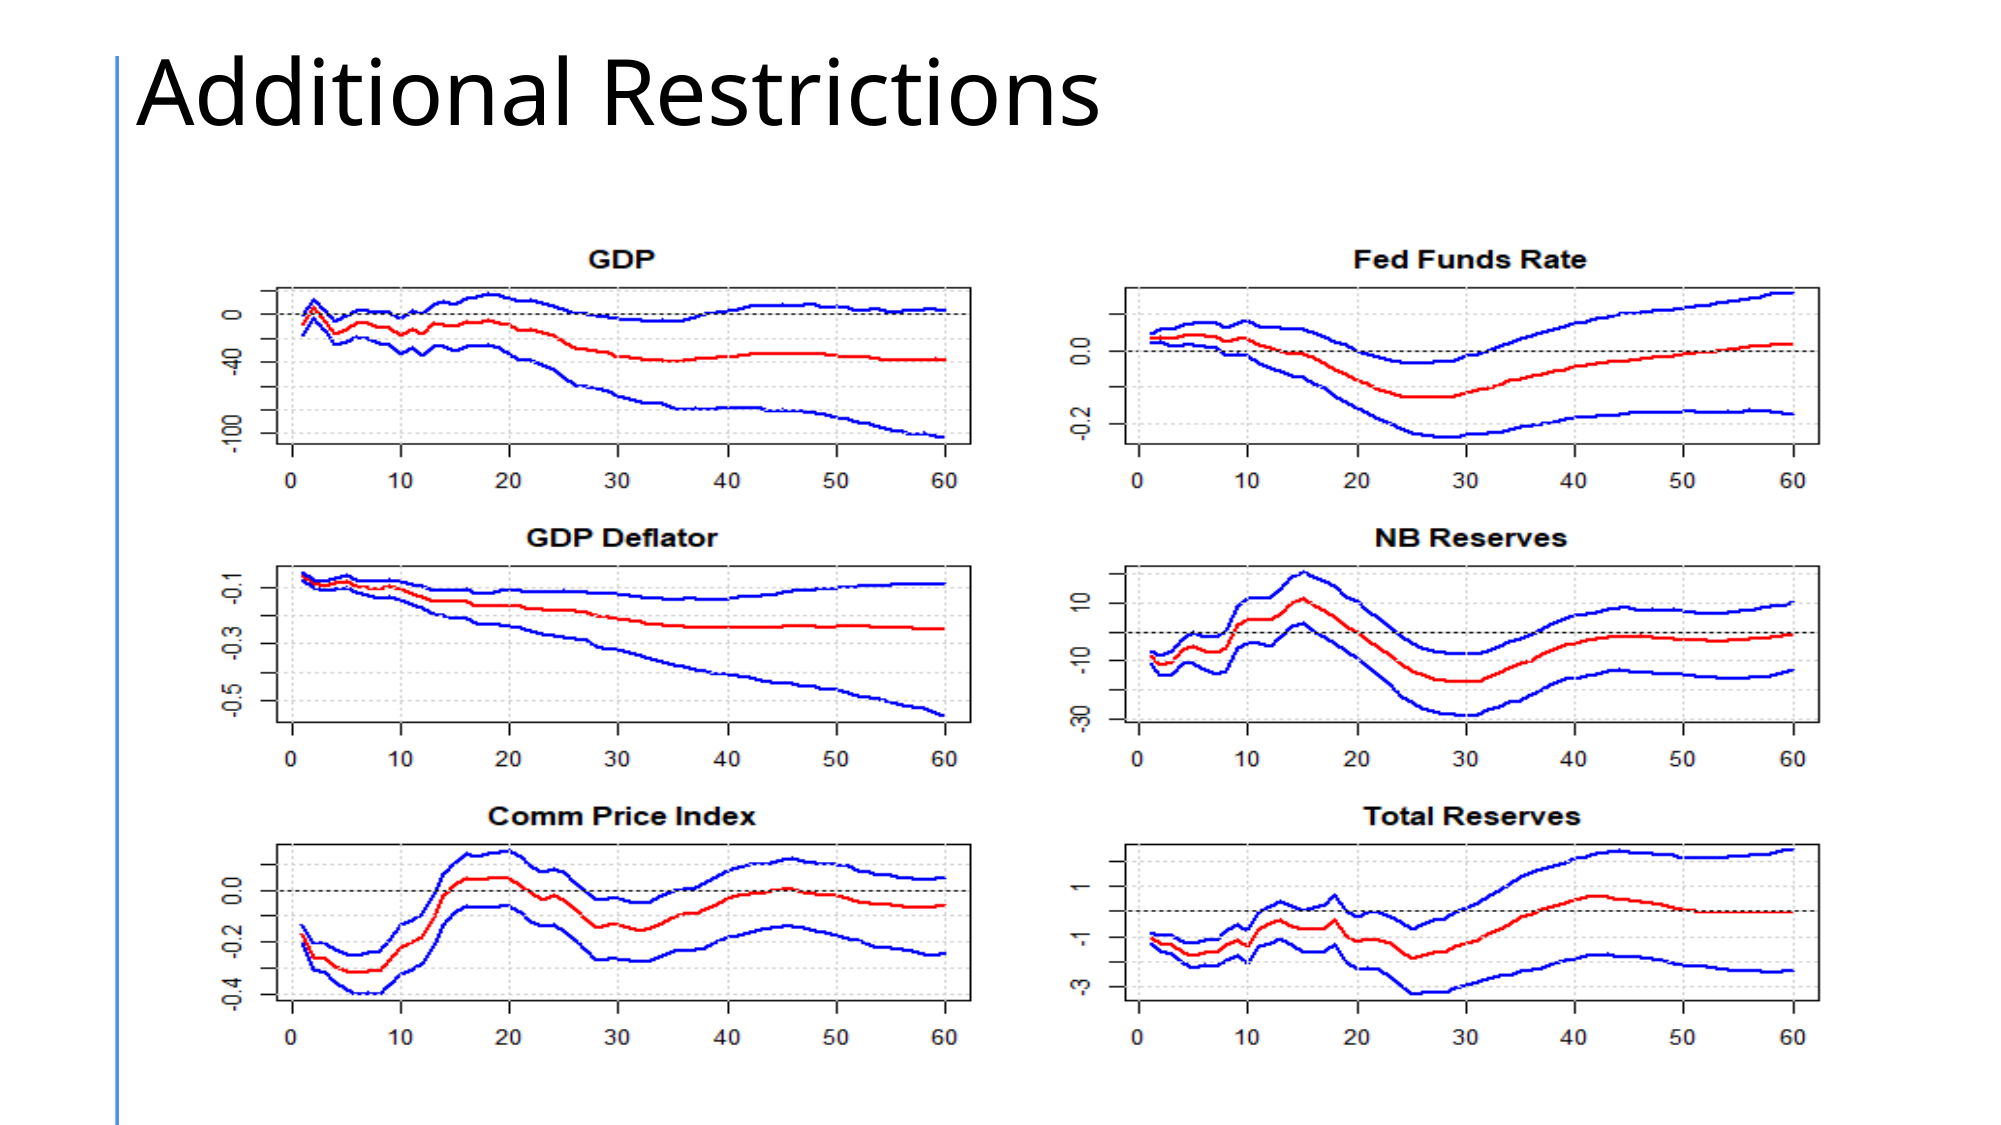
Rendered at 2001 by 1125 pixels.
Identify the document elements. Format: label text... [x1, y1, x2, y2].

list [201, 227, 1896, 1062]
title Additional Restrictions [121, 22, 1847, 169]
